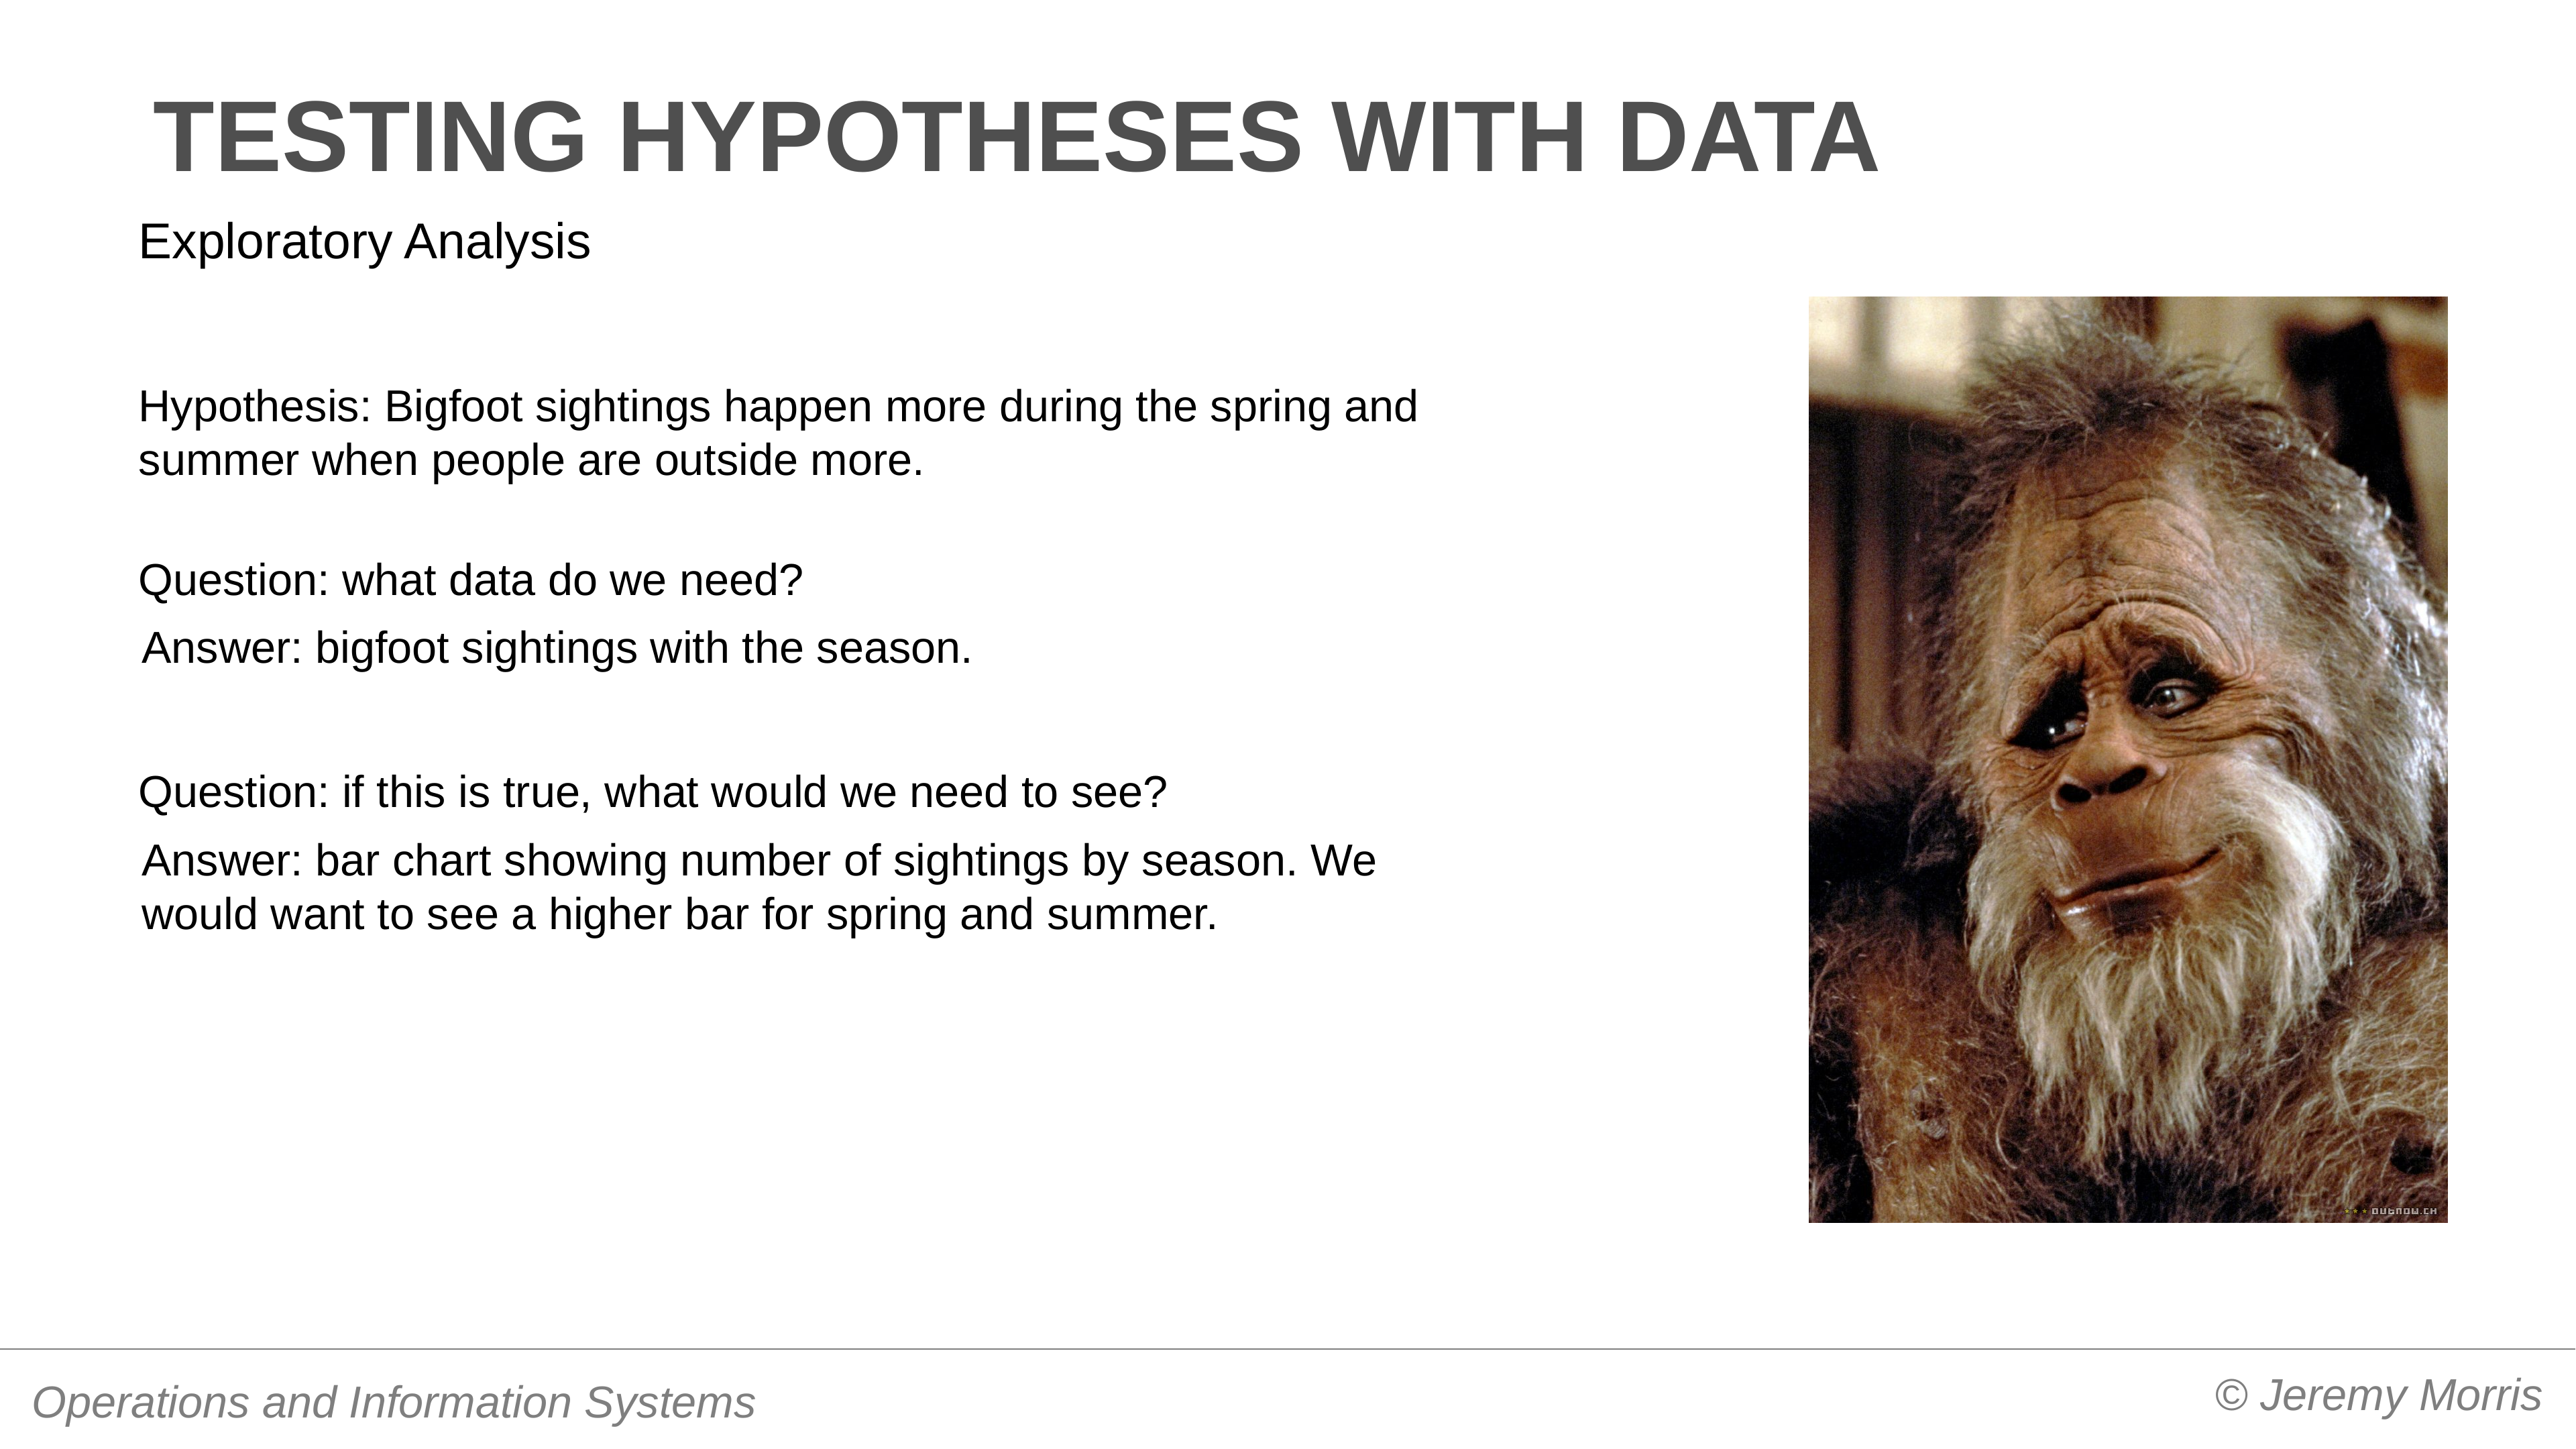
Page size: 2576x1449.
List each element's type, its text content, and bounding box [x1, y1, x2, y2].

title Testing hypotheses with data [128, 53, 2447, 204]
picture [1809, 297, 2449, 1223]
text_box Answer: bar chart showing number of sightings by season. We would want to see a higher bar for spring and summer. [131, 826, 1459, 944]
text_box Exploratory Analysis [128, 203, 909, 274]
text_box Question: what data do we need? [128, 545, 1455, 609]
text_box Hypothesis: Bigfoot sightings happen more during the spring and summer when people are outside more. [128, 372, 1455, 490]
text_box Question: if this is true, what would we need to see? [128, 757, 1455, 822]
text_box Answer: bigfoot sightings with the season. [131, 613, 1459, 678]
